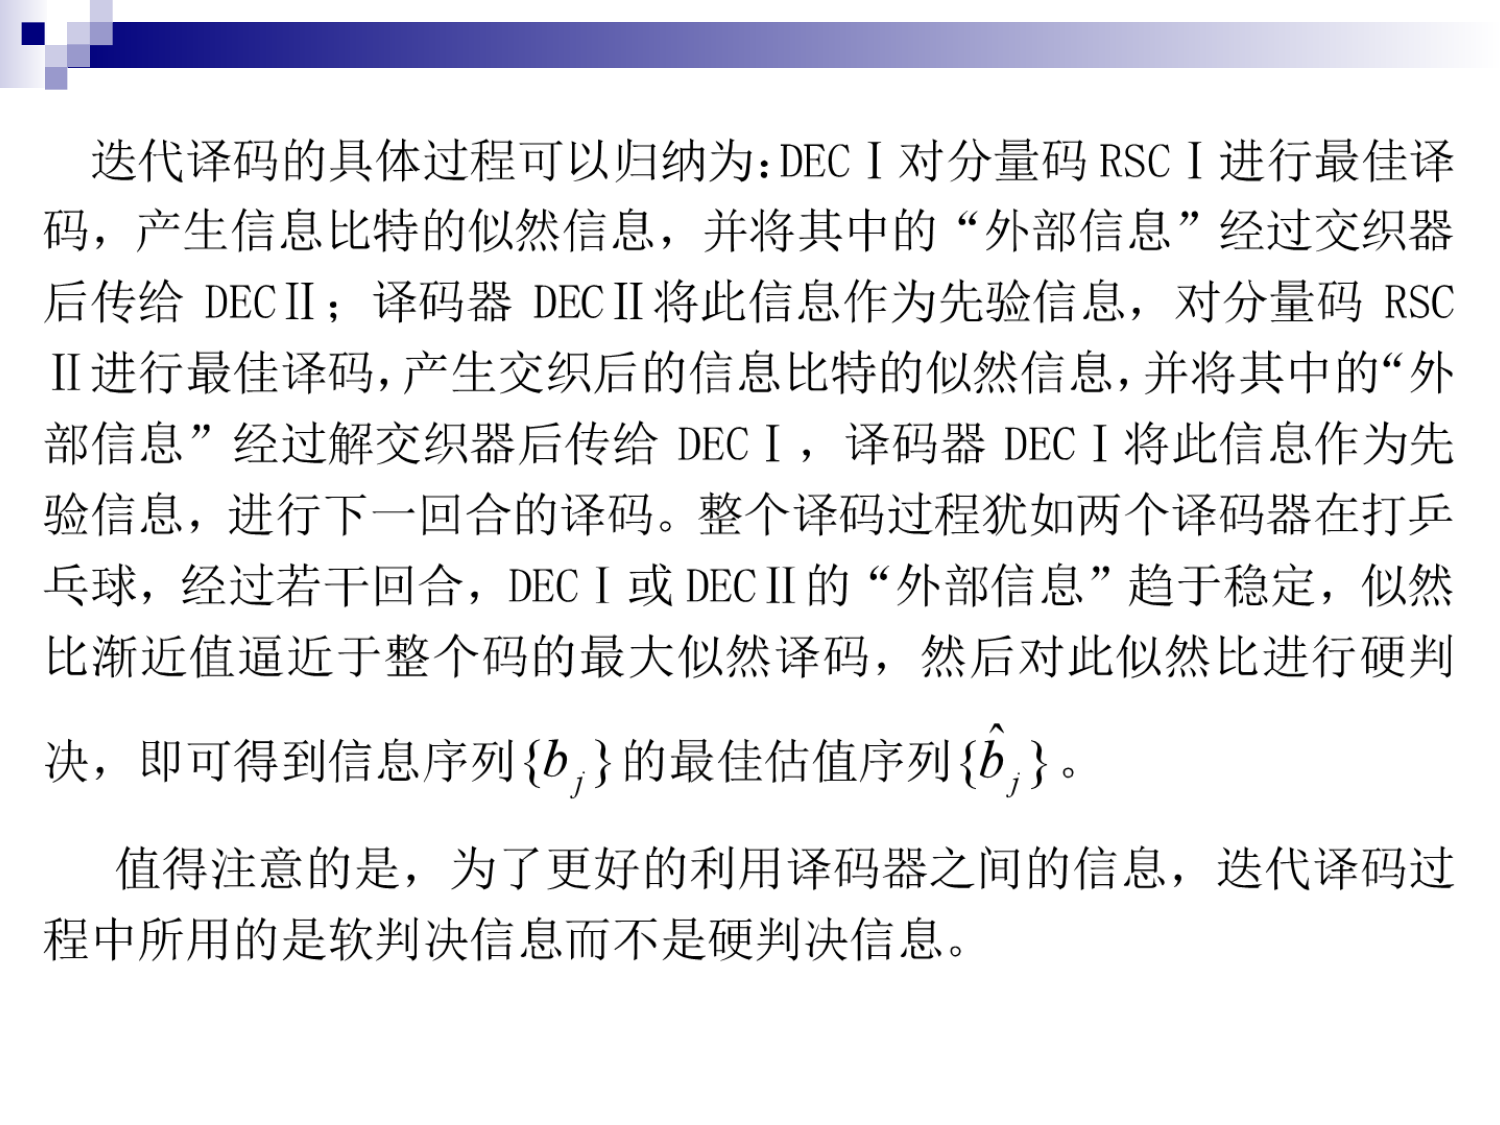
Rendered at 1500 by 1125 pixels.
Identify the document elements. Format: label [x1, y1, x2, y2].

text_box [41, 124, 1459, 1001]
